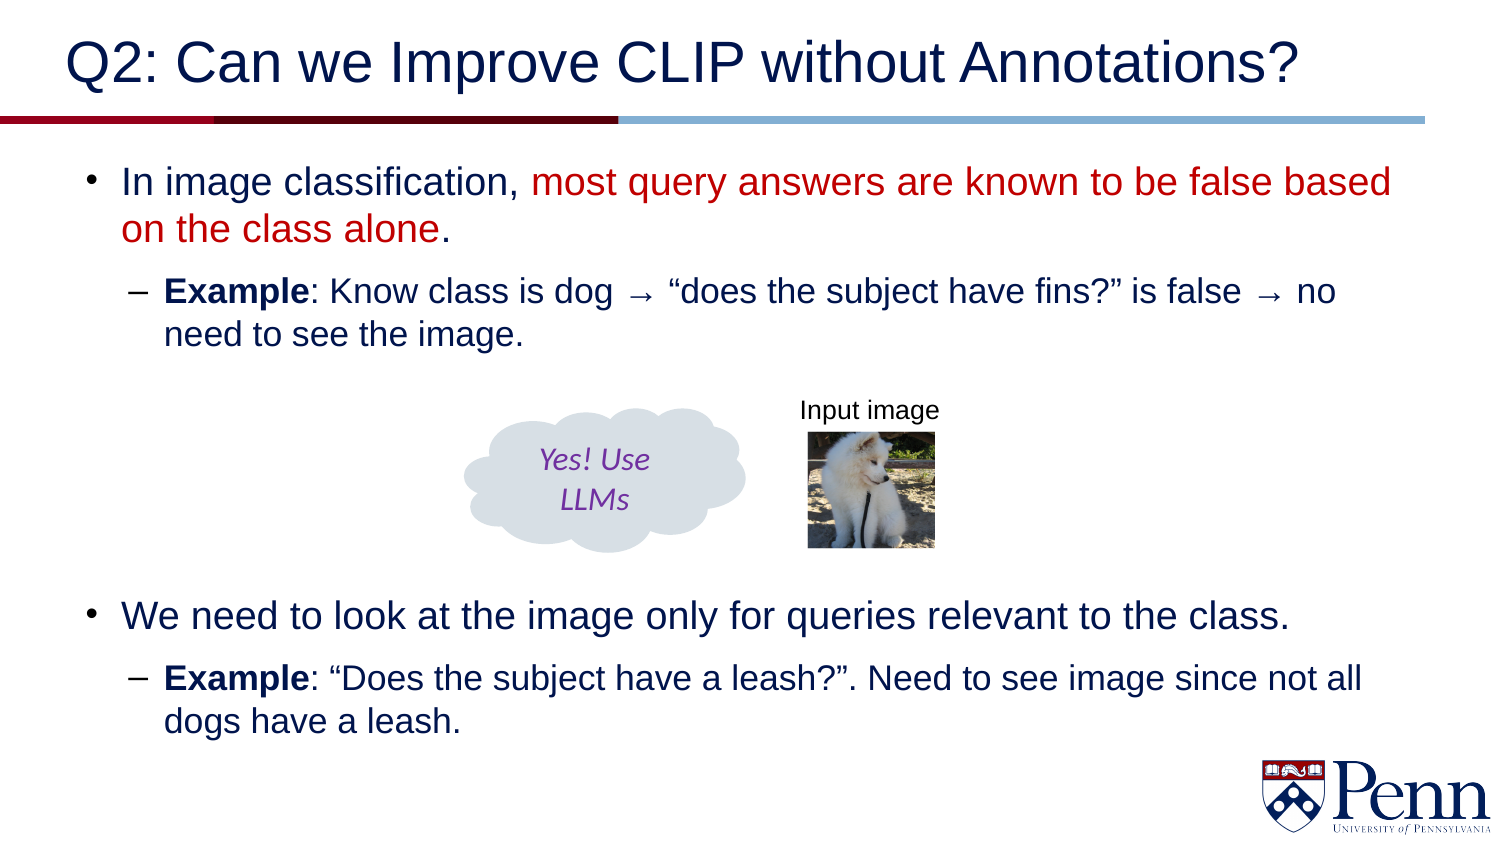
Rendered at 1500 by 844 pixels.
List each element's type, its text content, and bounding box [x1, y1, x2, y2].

text_box Yes! Use LLMs [461, 406, 748, 555]
picture [803, 428, 939, 552]
list In image classification, most query answers are known to be false based on the class alone. Example: Know class is dog → “does the subject have fins?” is false → no need to see the image. We need to look at the image only for queries relevant to the class. Example: “Does the subject have a leash?”. Need to see image since not all dogs have a leash. [70, 148, 1421, 754]
picture [1261, 759, 1491, 835]
title Q2: Can we Improve CLIP without Annotations? [50, 2, 1401, 117]
